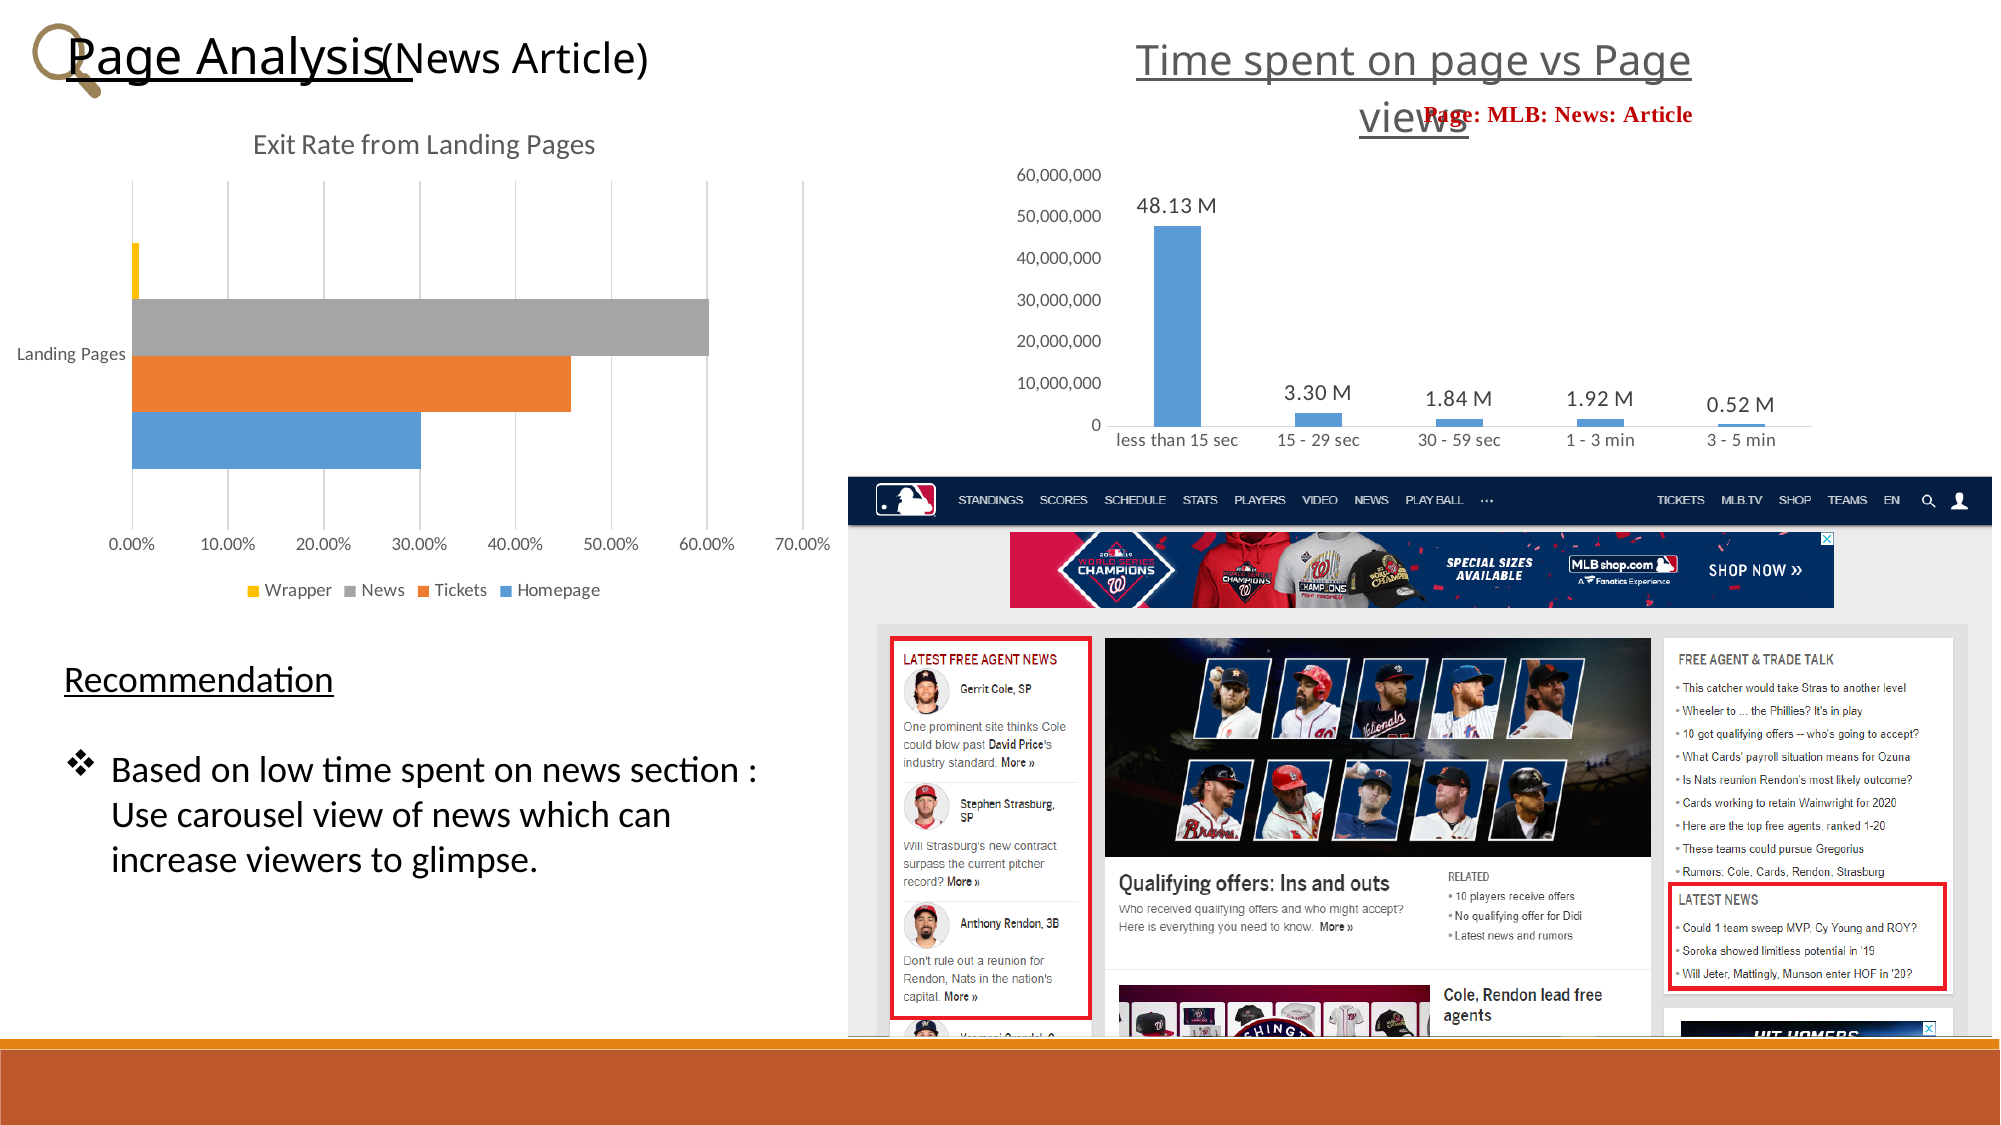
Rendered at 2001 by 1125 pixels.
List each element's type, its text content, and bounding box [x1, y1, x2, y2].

text_box [24, 14, 46, 102]
chart [999, 0, 1829, 462]
chart [0, 105, 849, 608]
text_box (News Article) [476, 24, 664, 90]
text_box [48, 10, 466, 102]
text_box Recommendation Based on low time spent on news section : Use carousel view of news which can increase viewers to glimpse. [49, 647, 793, 888]
picture [847, 474, 1993, 1037]
